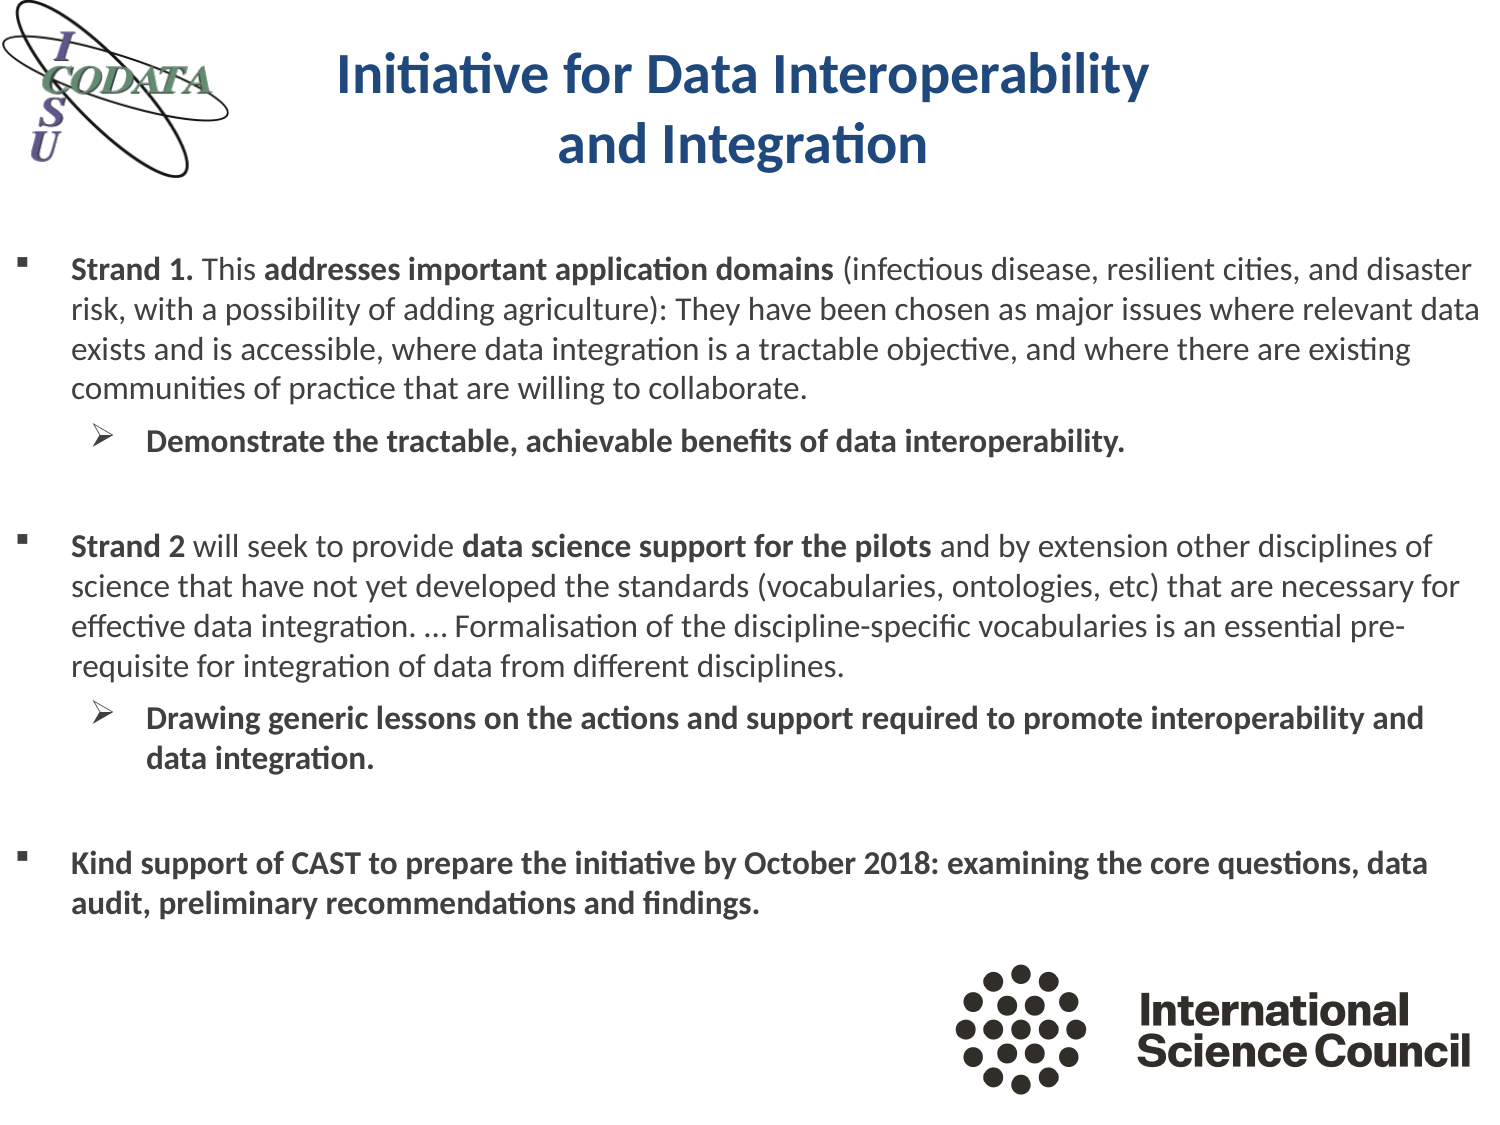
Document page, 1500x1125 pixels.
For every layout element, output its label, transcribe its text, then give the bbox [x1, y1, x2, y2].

picture [935, 939, 1500, 1125]
text_box Strand 1. This addresses important application domains (infectious disease, resilient cities, and disaster risk, with a possibility of adding agriculture): They have been chosen as major issues where relevant data exists and is accessible, where data integration is a tractable objective, and where there are existing communities of practice that are willing to collaborate. Demonstrate the tractable, achievable benefits of data interoperability. Strand 2 will seek to provide data science support for the pilots and by extension other disciplines of science that have not yet developed the standards (vocabularies, ontologies, etc) that are necessary for effective data integration. … Formalisation of the discipline-specific vocabularies is an essential pre-requisite for integration of data from different disciplines. Drawing generic lessons on the actions and support required to promote interoperability and data integration. Kind support of CAST to prepare the initiative by October 2018: examining the core questions, data audit, preliminary recommendations and findings. [0, 239, 1500, 929]
text_box Initiative for Data Interoperability and Integration [231, 27, 1258, 183]
picture [0, 0, 229, 178]
